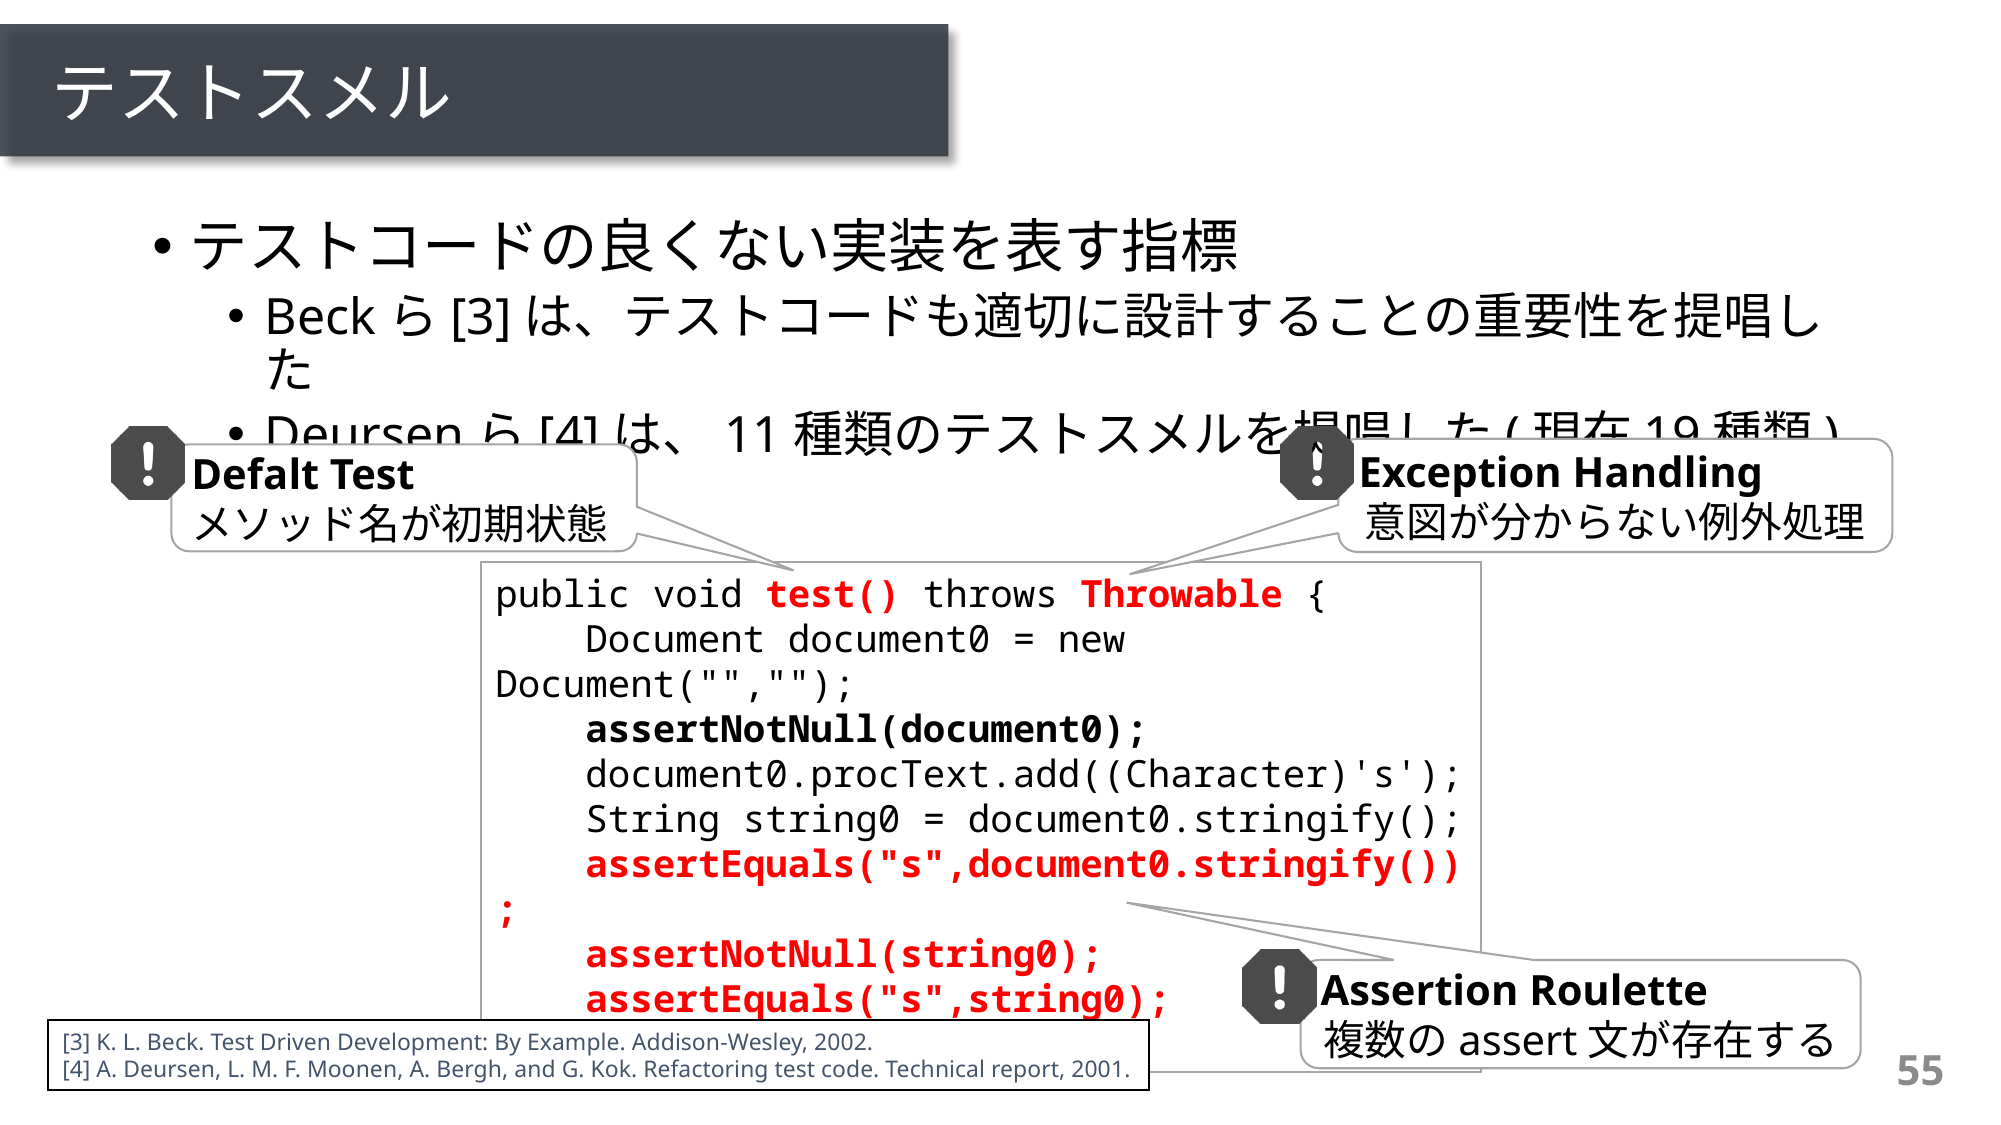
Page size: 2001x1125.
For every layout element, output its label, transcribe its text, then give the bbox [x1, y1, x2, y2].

picture [111, 425, 185, 500]
text_box Assertion Roulette 複数のassert文が存在する [1126, 901, 1862, 1070]
text_box public void test() throws Throwable { Document document0 = new Document("",""); assertNotNull(document0); document0.procText.add((Character)'s'); String string0 = document0.stringify(); assertEquals("s",document0.stringify()); assertNotNull(string0); assertEquals("s",string0); } [480, 561, 1482, 1073]
list テストコードの良くない実装を表す指標 Beckら[3]は、テストコードも適切に設計することの重要性を提唱した Deursenら[4]は、11種類のテストスメルを提唱した(現在19種類) [137, 210, 1879, 427]
picture [1242, 949, 1317, 1024]
text_box Exception Handling 意図が分からない例外処理 [1129, 437, 1894, 576]
title テストスメル [36, 36, 957, 156]
text_box Defalt Test メソッド名が初期状態 [170, 443, 795, 572]
text_box [3] K. L. Beck. Test Driven Development: By Example. Addison-Wesley, 2002. [4] A. Deursen, L. M. F. Moonen, A. Bergh, and G. Kok. Refactoring test code. Technical report, 2001. [47, 1019, 1150, 1091]
picture [1280, 426, 1354, 500]
